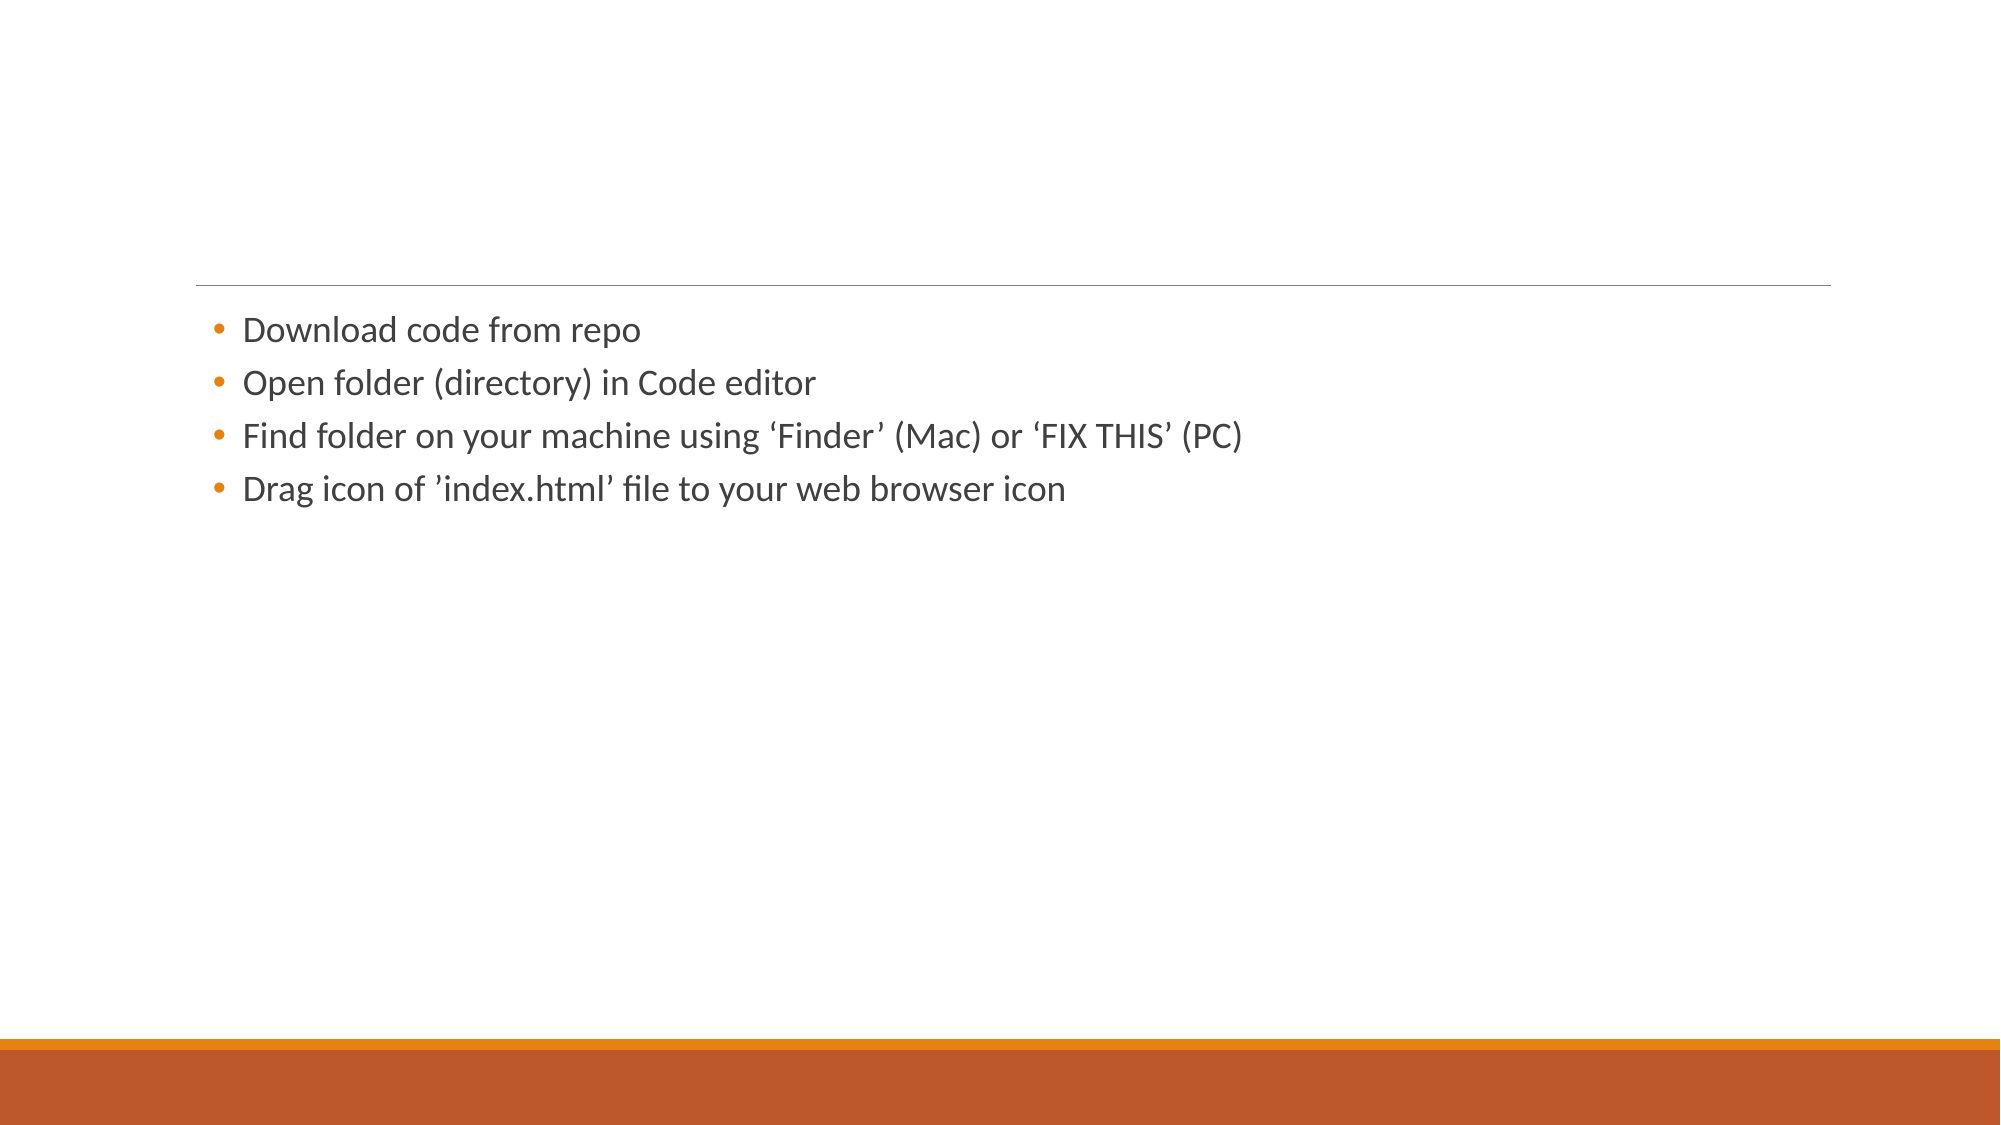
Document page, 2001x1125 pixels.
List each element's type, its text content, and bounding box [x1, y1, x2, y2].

list Download code from repo Open folder (directory) in Code editor Find folder on your machine using ‘Finder’ (Mac) or ‘FIX THIS’ (PC) Drag icon of ’index.html’ file to your web browser icon [180, 302, 1830, 963]
